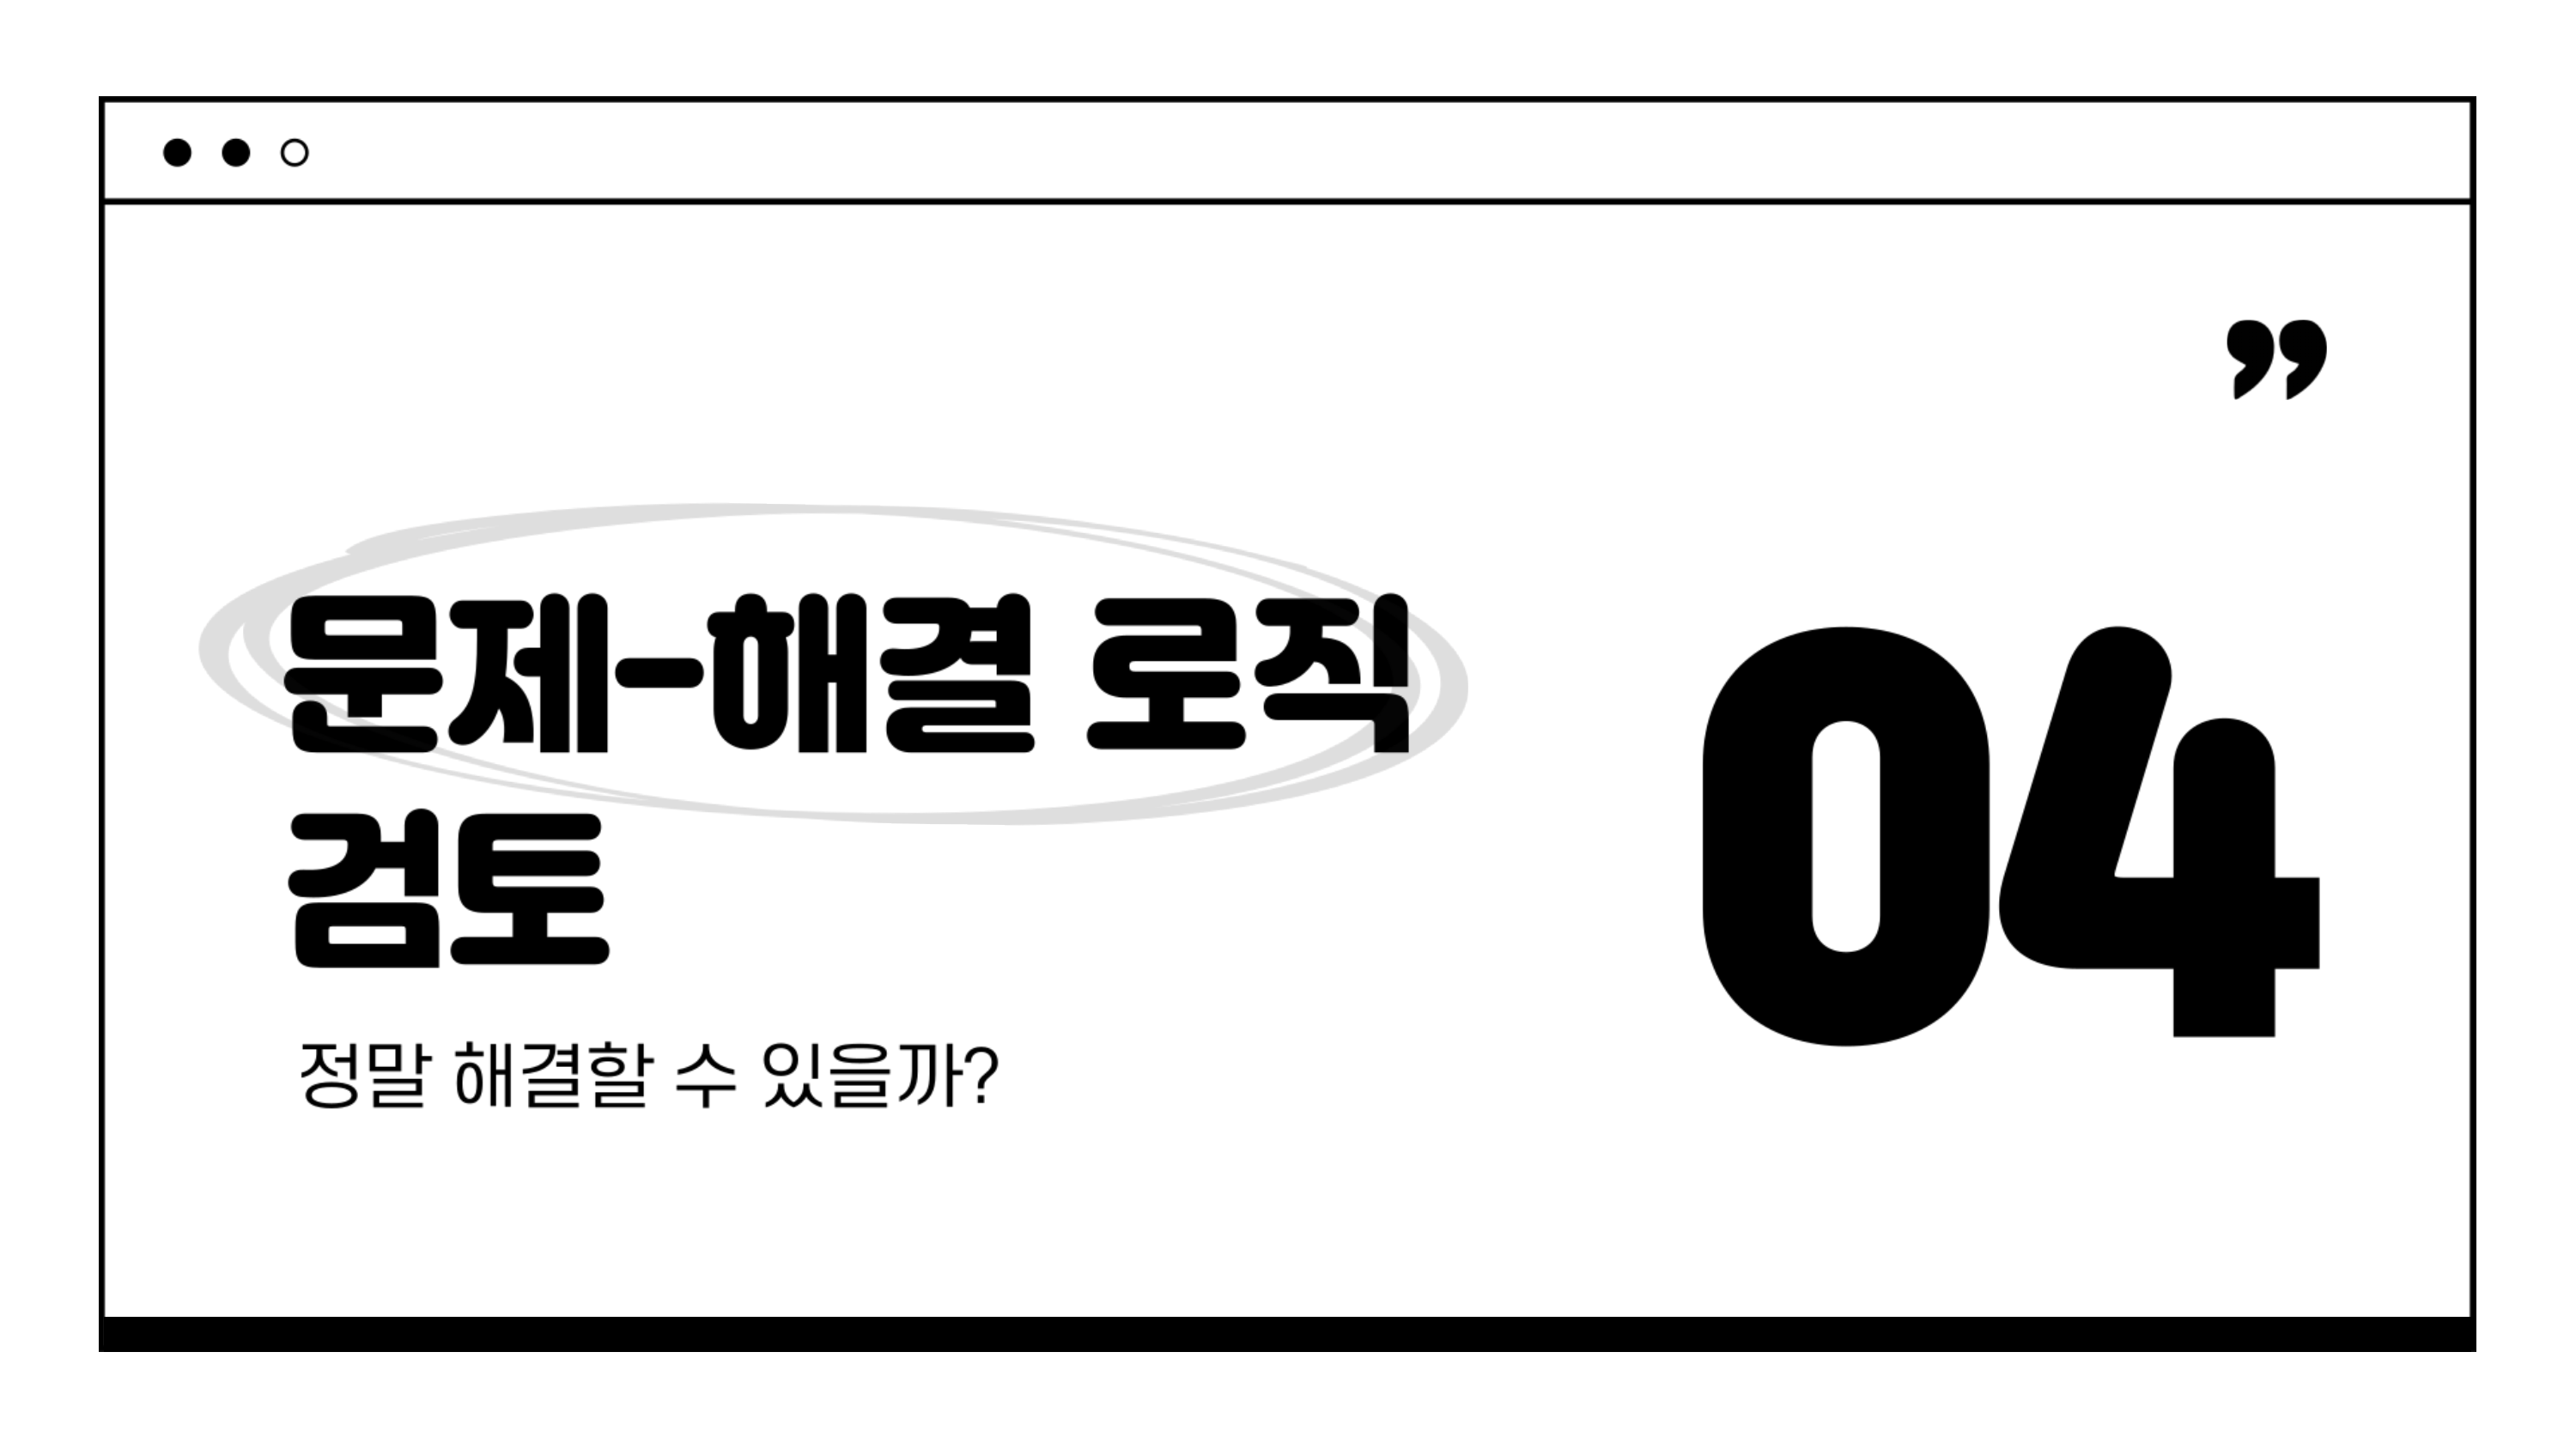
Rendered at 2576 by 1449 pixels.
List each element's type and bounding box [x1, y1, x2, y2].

text_box [197, 503, 1468, 822]
picture [1597, 422, 2538, 1265]
text_box [2227, 319, 2327, 400]
text_box [99, 96, 2477, 1352]
picture [252, 530, 1485, 1141]
text_box [104, 1316, 2471, 1352]
